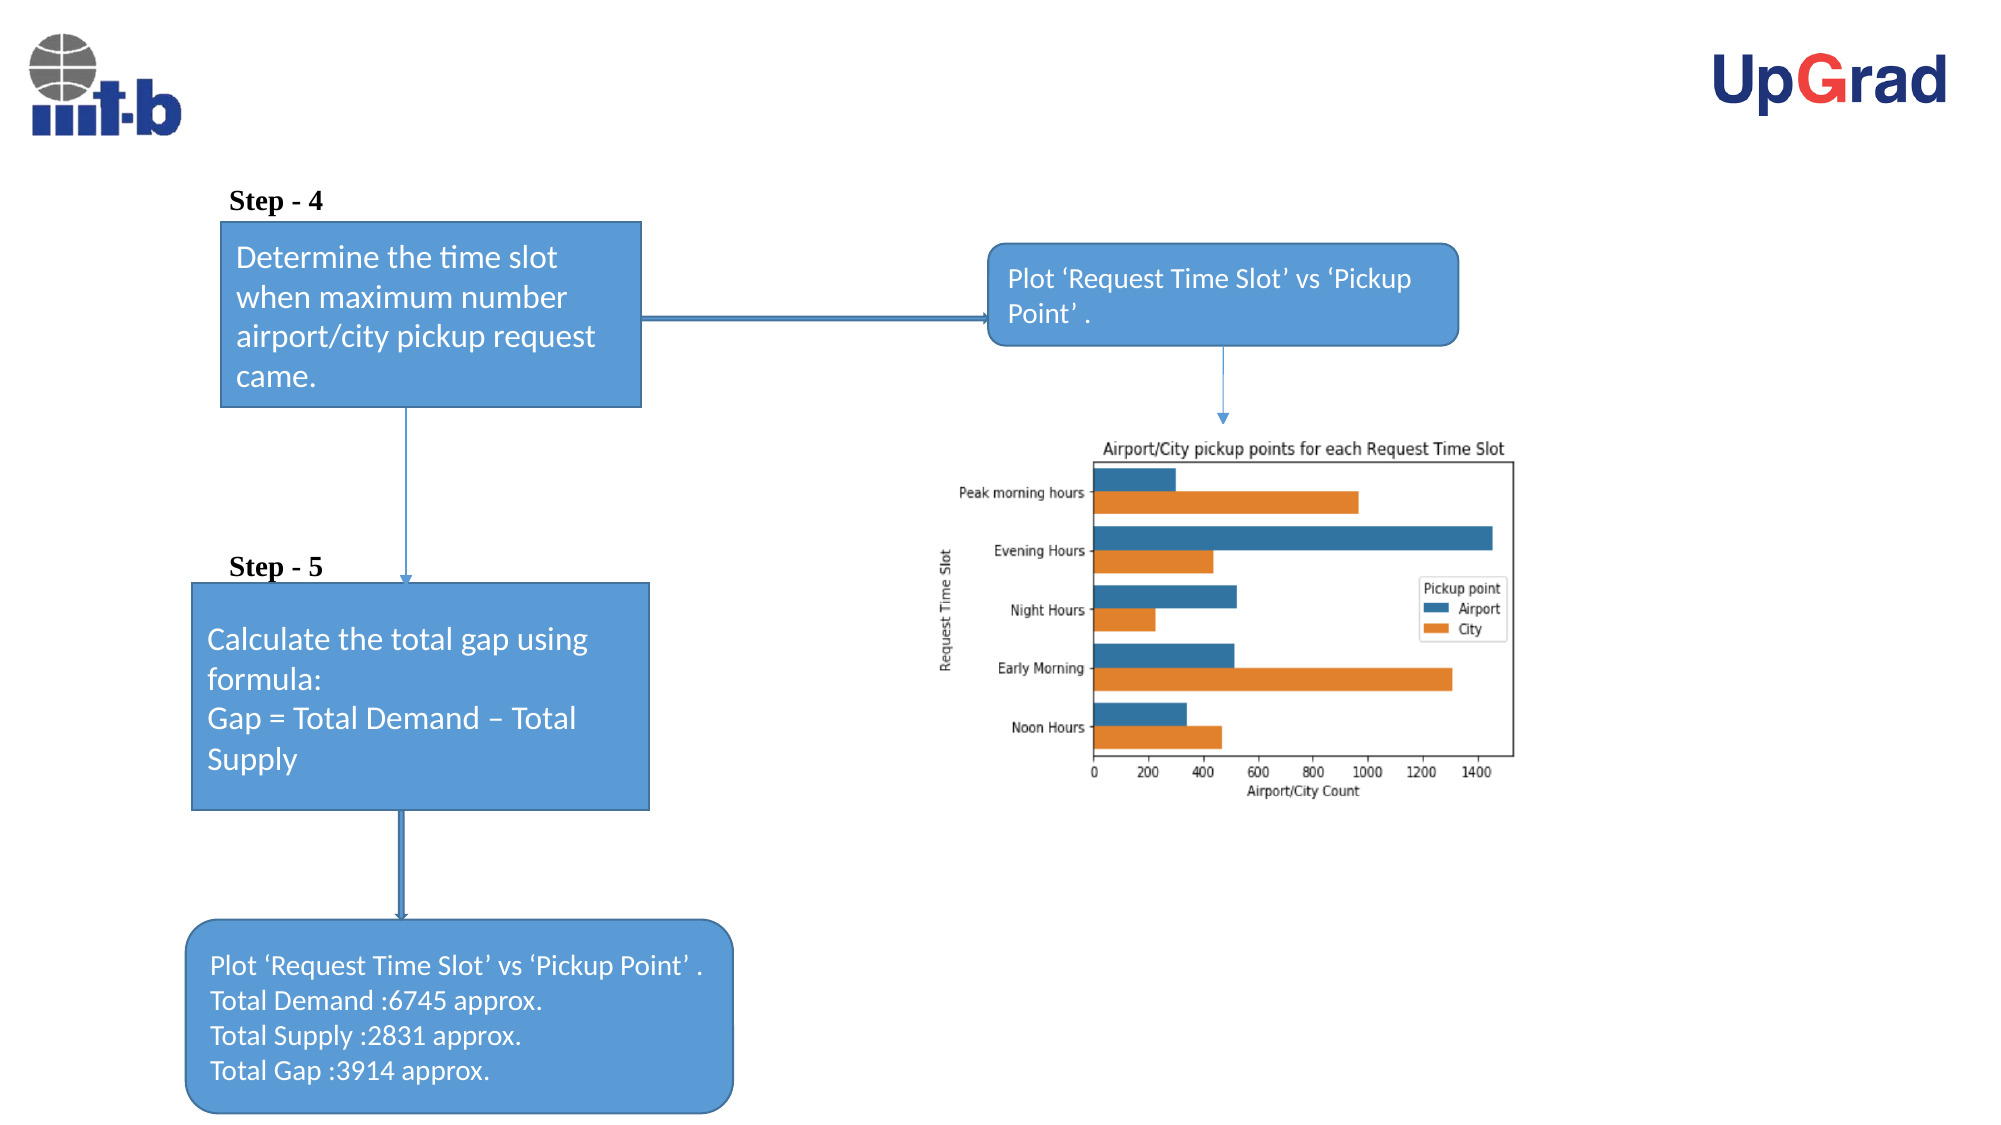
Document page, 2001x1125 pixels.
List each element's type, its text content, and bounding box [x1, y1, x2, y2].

text_box [394, 809, 409, 922]
picture [926, 424, 1534, 813]
picture [1714, 53, 1952, 116]
text_box Calculate the total gap using formula: Gap = Total Demand – Total Supply [191, 582, 650, 811]
text_box Plot ‘Request Time Slot’ vs ‘Pickup Point’ . Total Demand :6745 approx. Total Supply :2831 approx. Total Gap :3914 approx. [184, 918, 735, 1115]
picture [0, 29, 208, 163]
text_box Plot ‘Request Time Slot’ vs ‘Pickup Point’ . [987, 242, 1460, 347]
text_box [640, 312, 987, 325]
text_box Determine the time slot when maximum number airport/city pickup request came. [220, 221, 642, 408]
list Step - 4 Step - 5 [62, 177, 1895, 1125]
